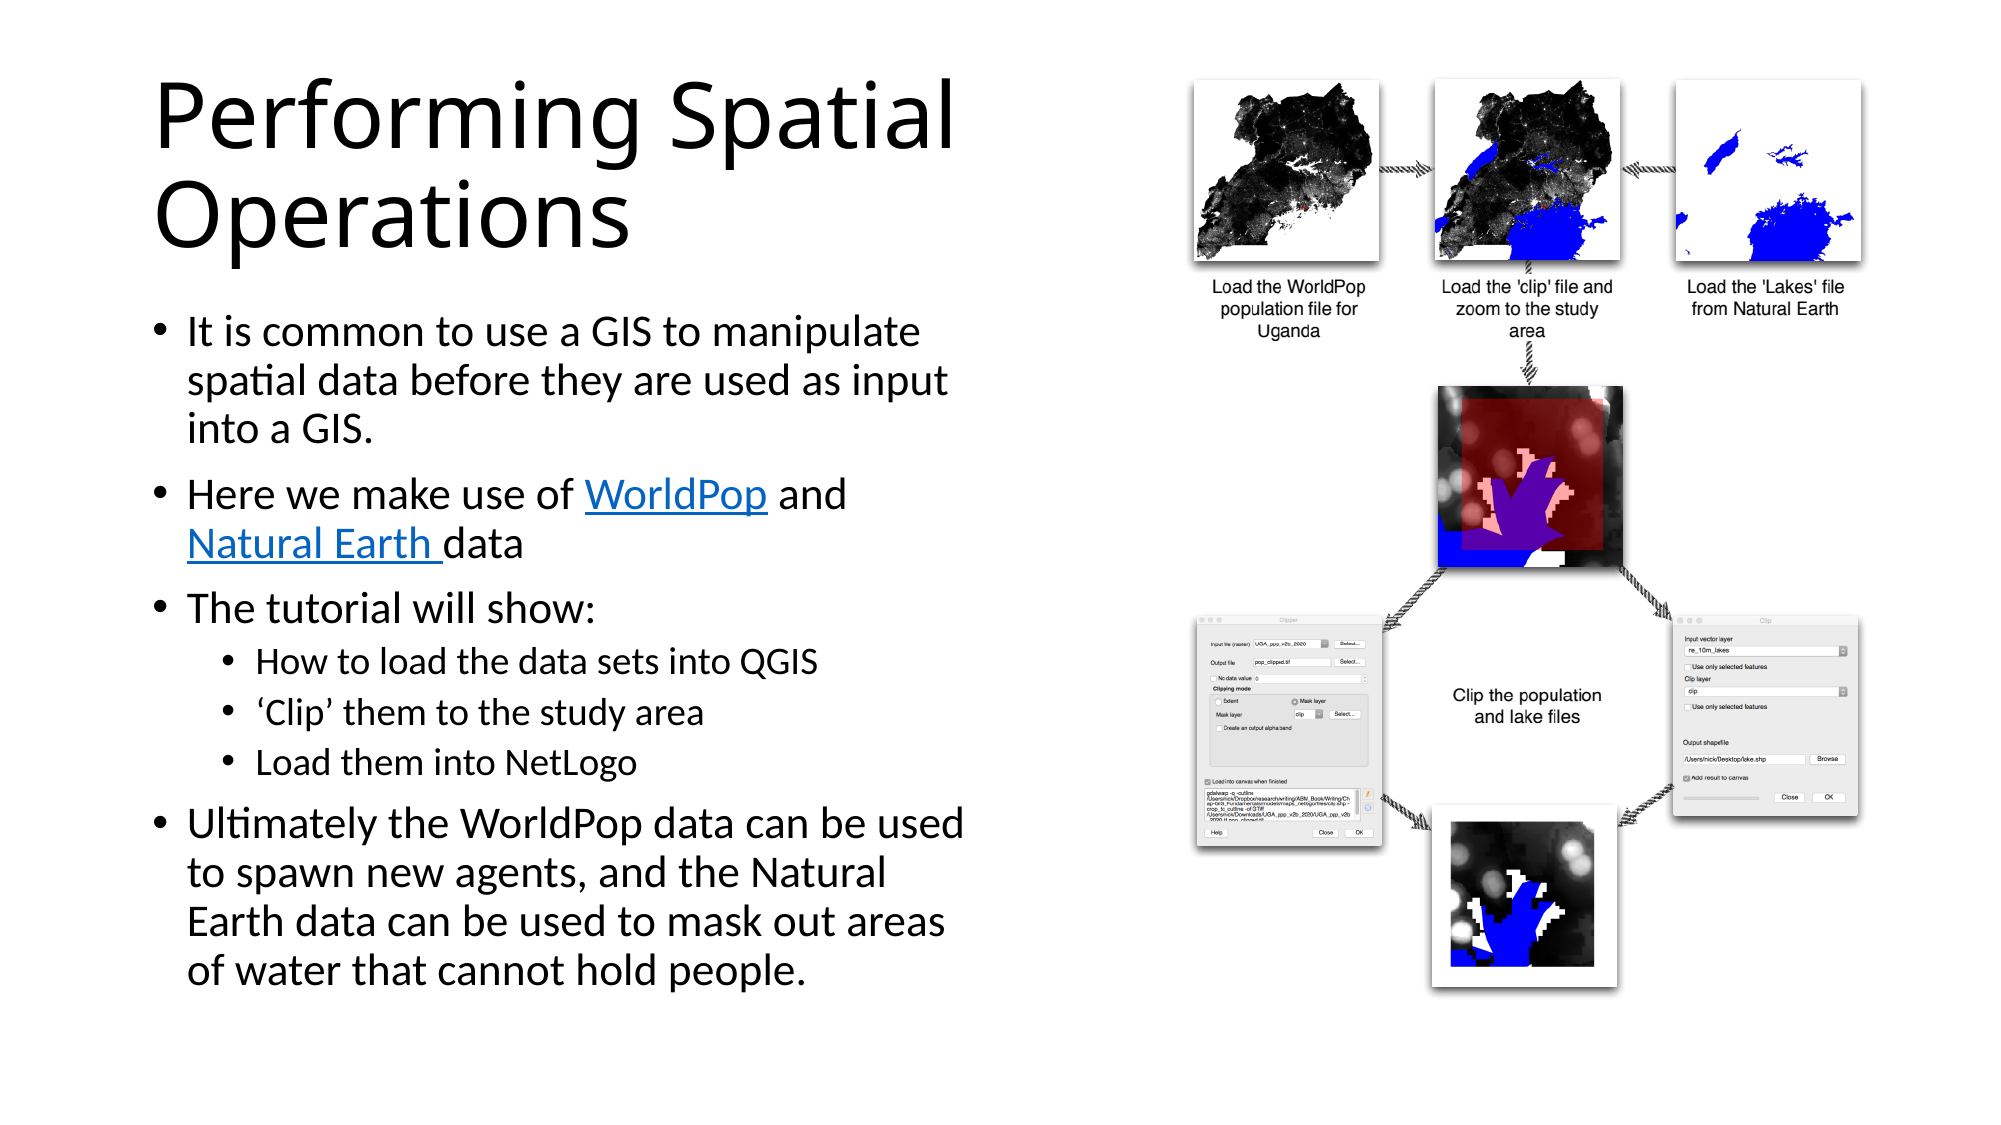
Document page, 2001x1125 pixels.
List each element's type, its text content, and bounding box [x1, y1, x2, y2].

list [1170, 60, 1883, 1014]
title Performing Spatial Operations [137, 59, 988, 278]
list It is common to use a GIS to manipulate spatial data before they are used as input into a GIS. Here we make use of WorldPop and Natural Earth data The tutorial will show: How to load the data sets into QGIS ‘Clip’ them to the study area Load them into NetLogo Ultimately the WorldPop data can be used to spawn new agents, and the Natural Earth data can be used to mask out areas of water that cannot hold people. [137, 299, 988, 1014]
